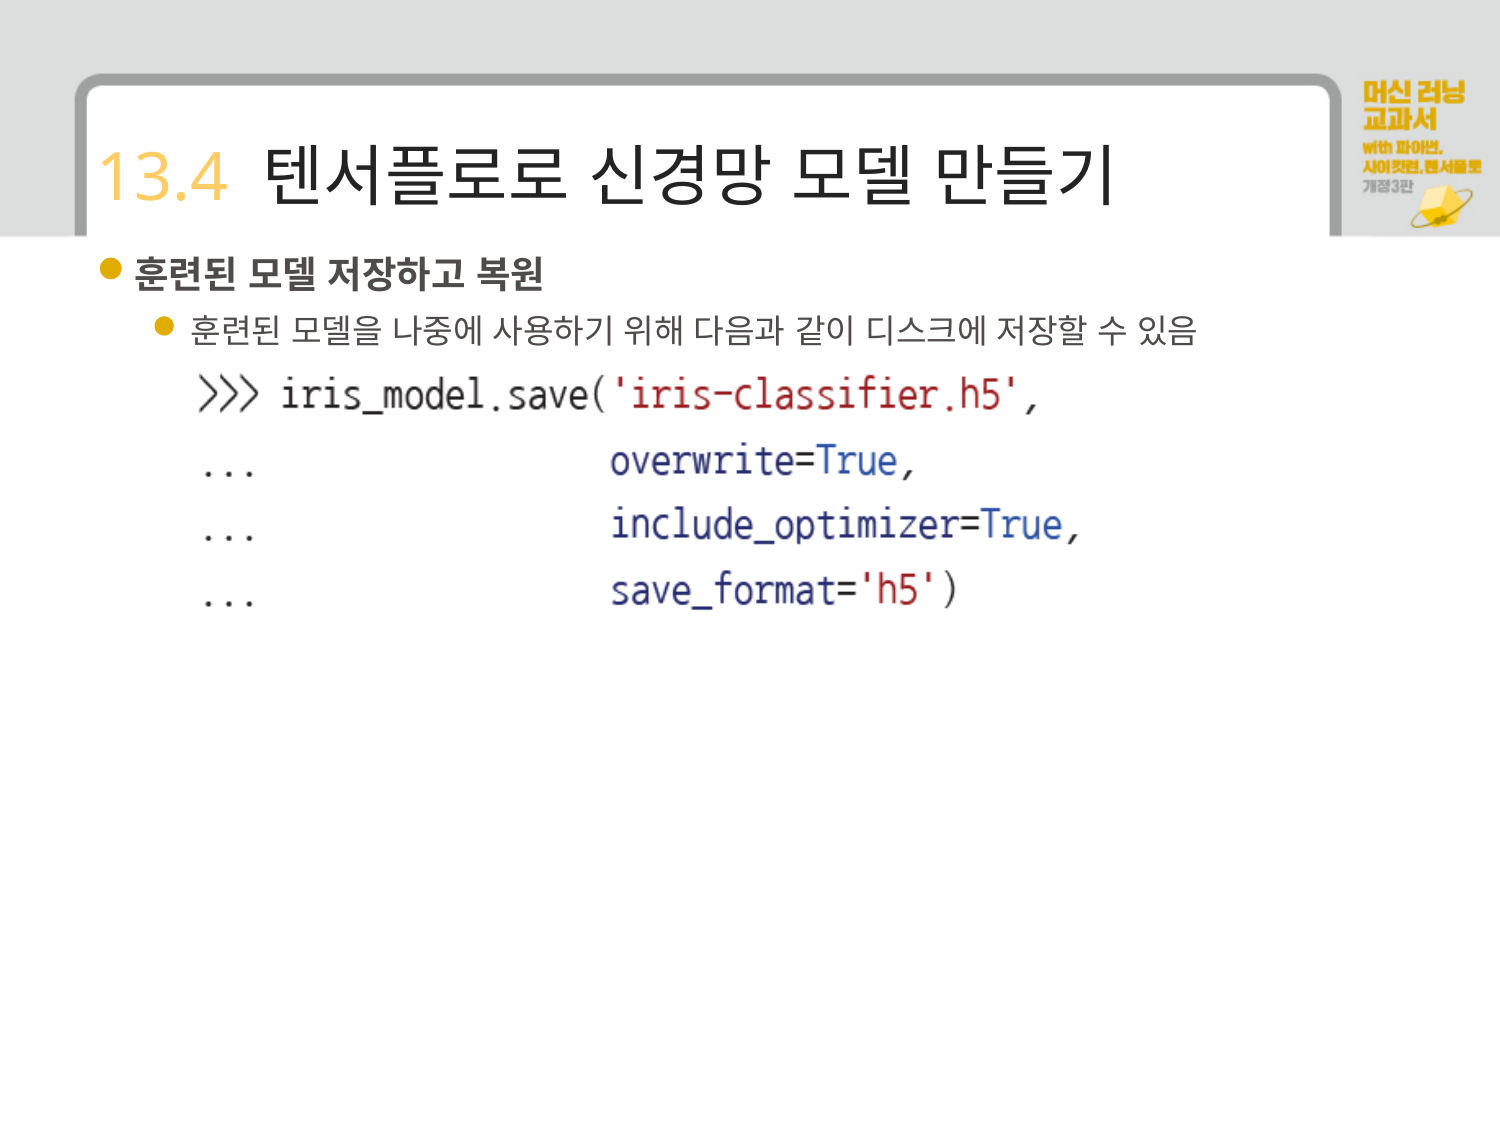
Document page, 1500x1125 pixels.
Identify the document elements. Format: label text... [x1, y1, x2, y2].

title 13.4 텐서플로로 신경망 모델 만들기 [81, 90, 1412, 222]
picture [0, 0, 1500, 1125]
list 훈련된 모델 저장하고 복원 훈련된 모델을 나중에 사용하기 위해 다음과 같이 디스크에 저장할 수 있음 [81, 239, 1412, 1054]
